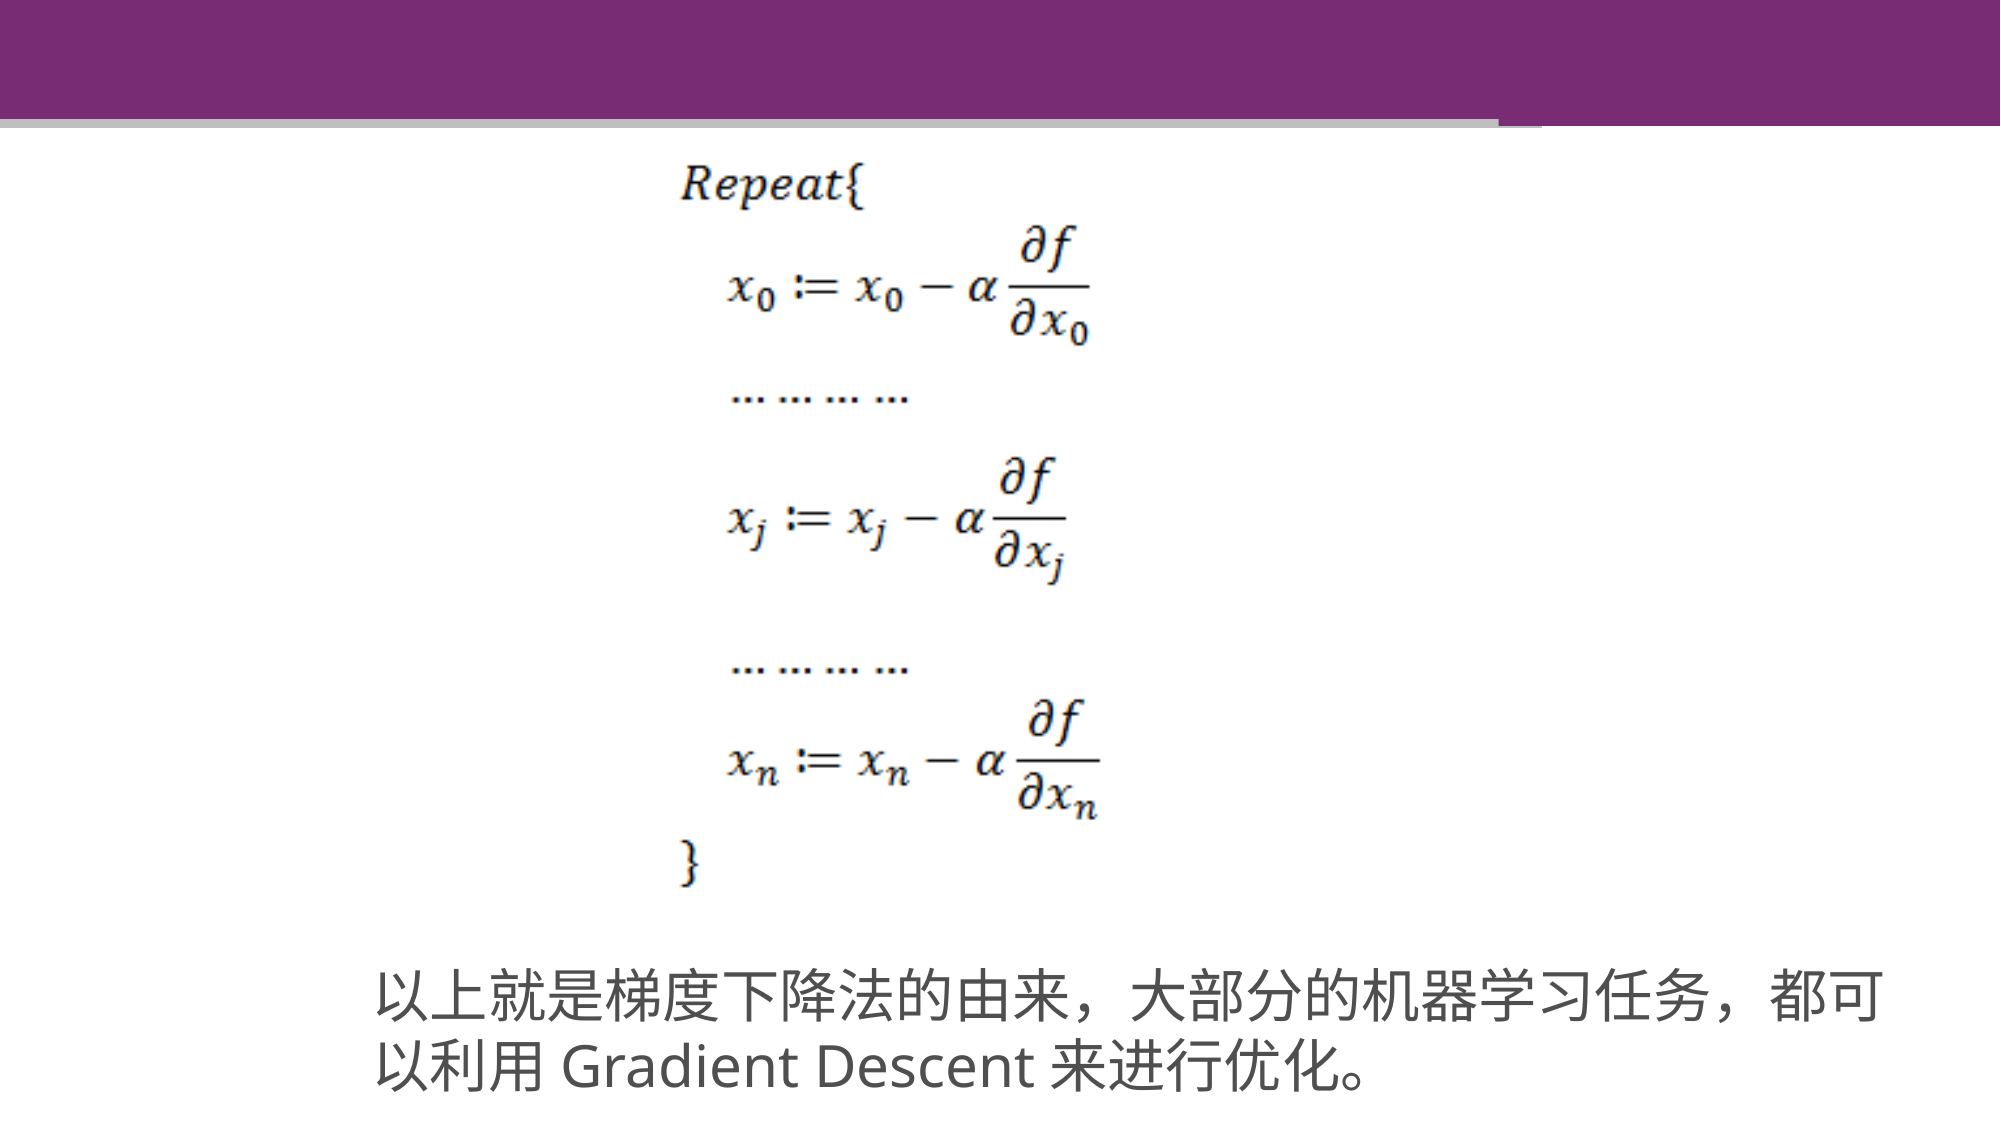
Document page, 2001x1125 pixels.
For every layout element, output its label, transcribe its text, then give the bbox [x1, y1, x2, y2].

picture [678, 156, 1132, 906]
text_box [1498, 117, 2000, 127]
text_box 以上就是梯度下降法的由来，大部分的机器学习任务，都可以利用Gradient Descent来进行优化。 [356, 951, 1953, 1107]
text_box [0, 118, 1543, 129]
text_box [0, 0, 2000, 118]
